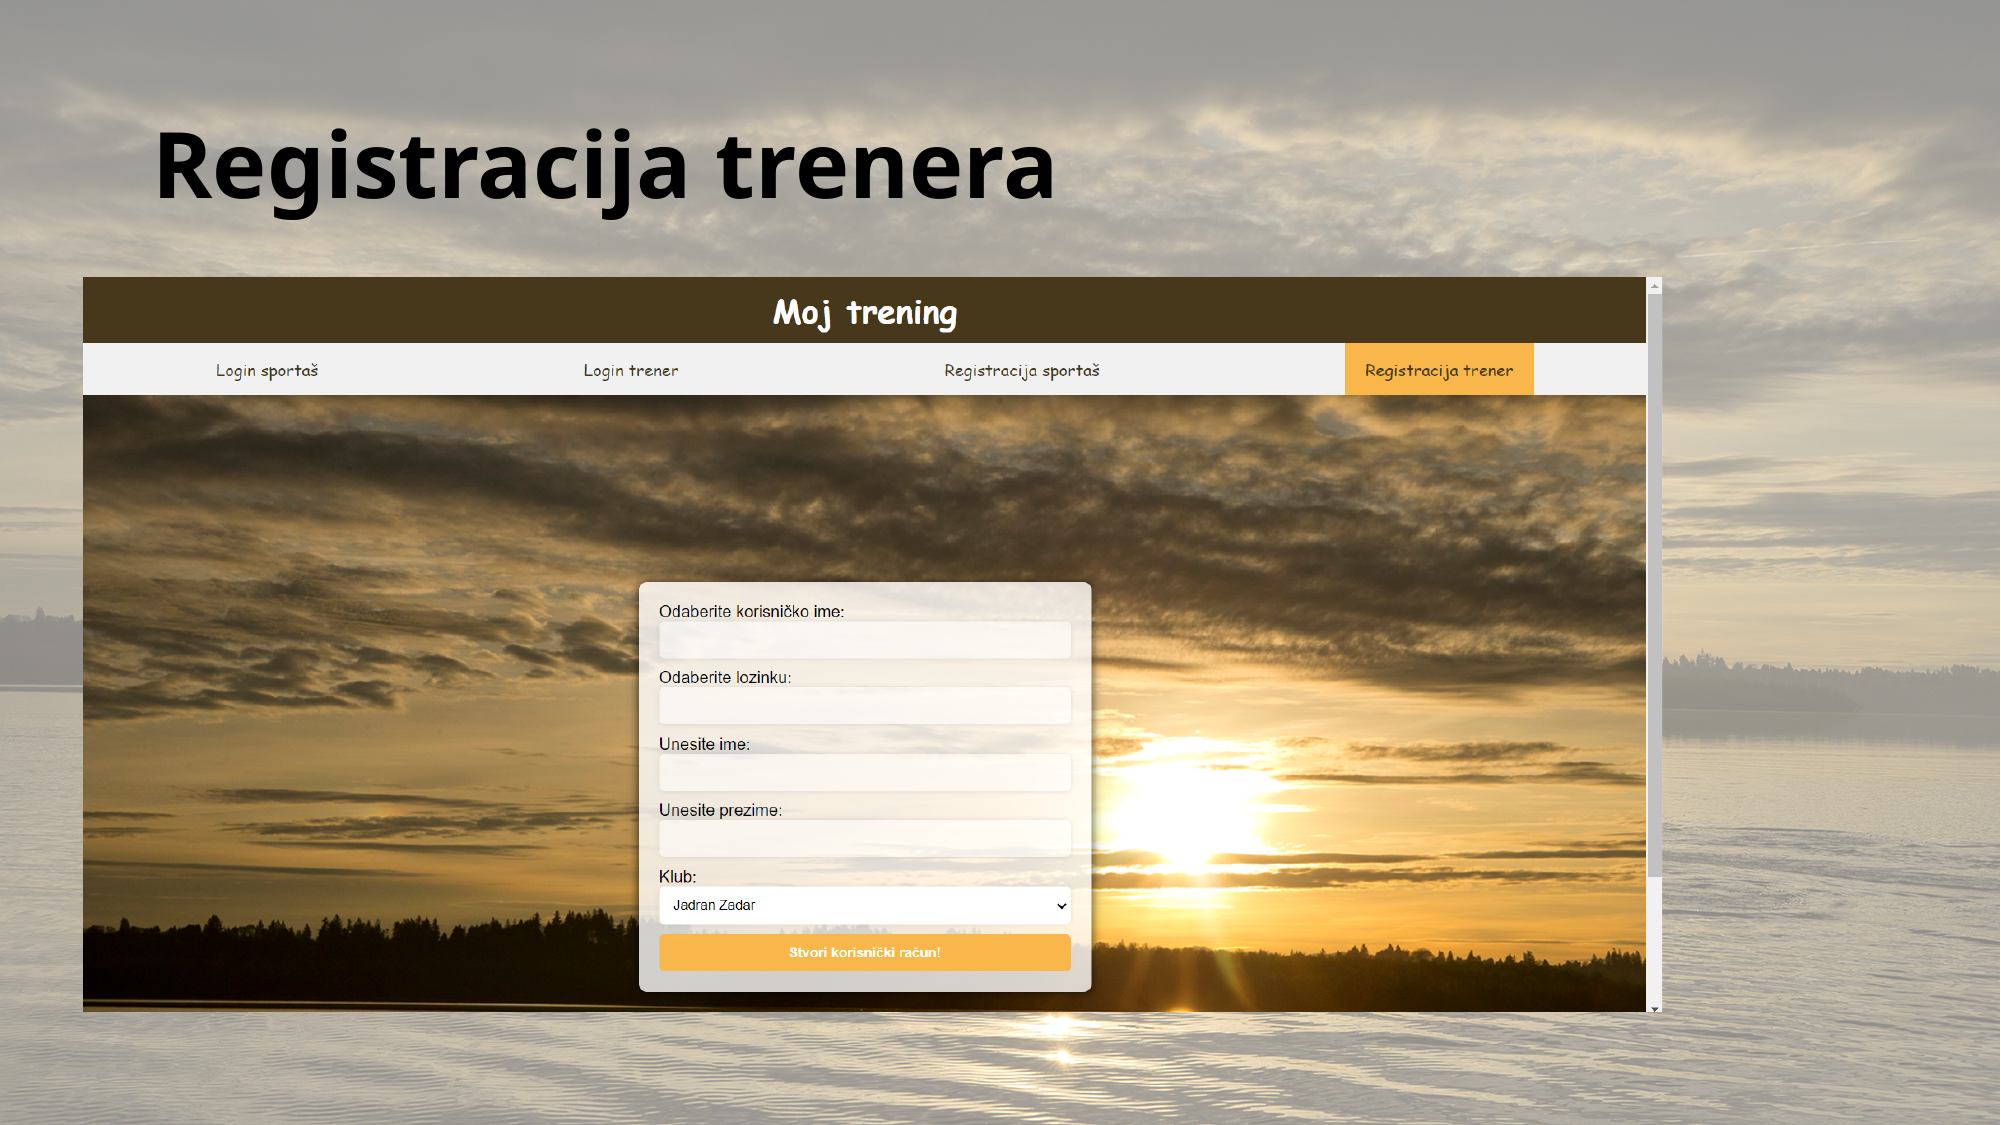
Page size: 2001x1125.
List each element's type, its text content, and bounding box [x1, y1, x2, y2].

picture [82, 277, 1663, 1012]
title Registracija trenera [137, 59, 1863, 278]
